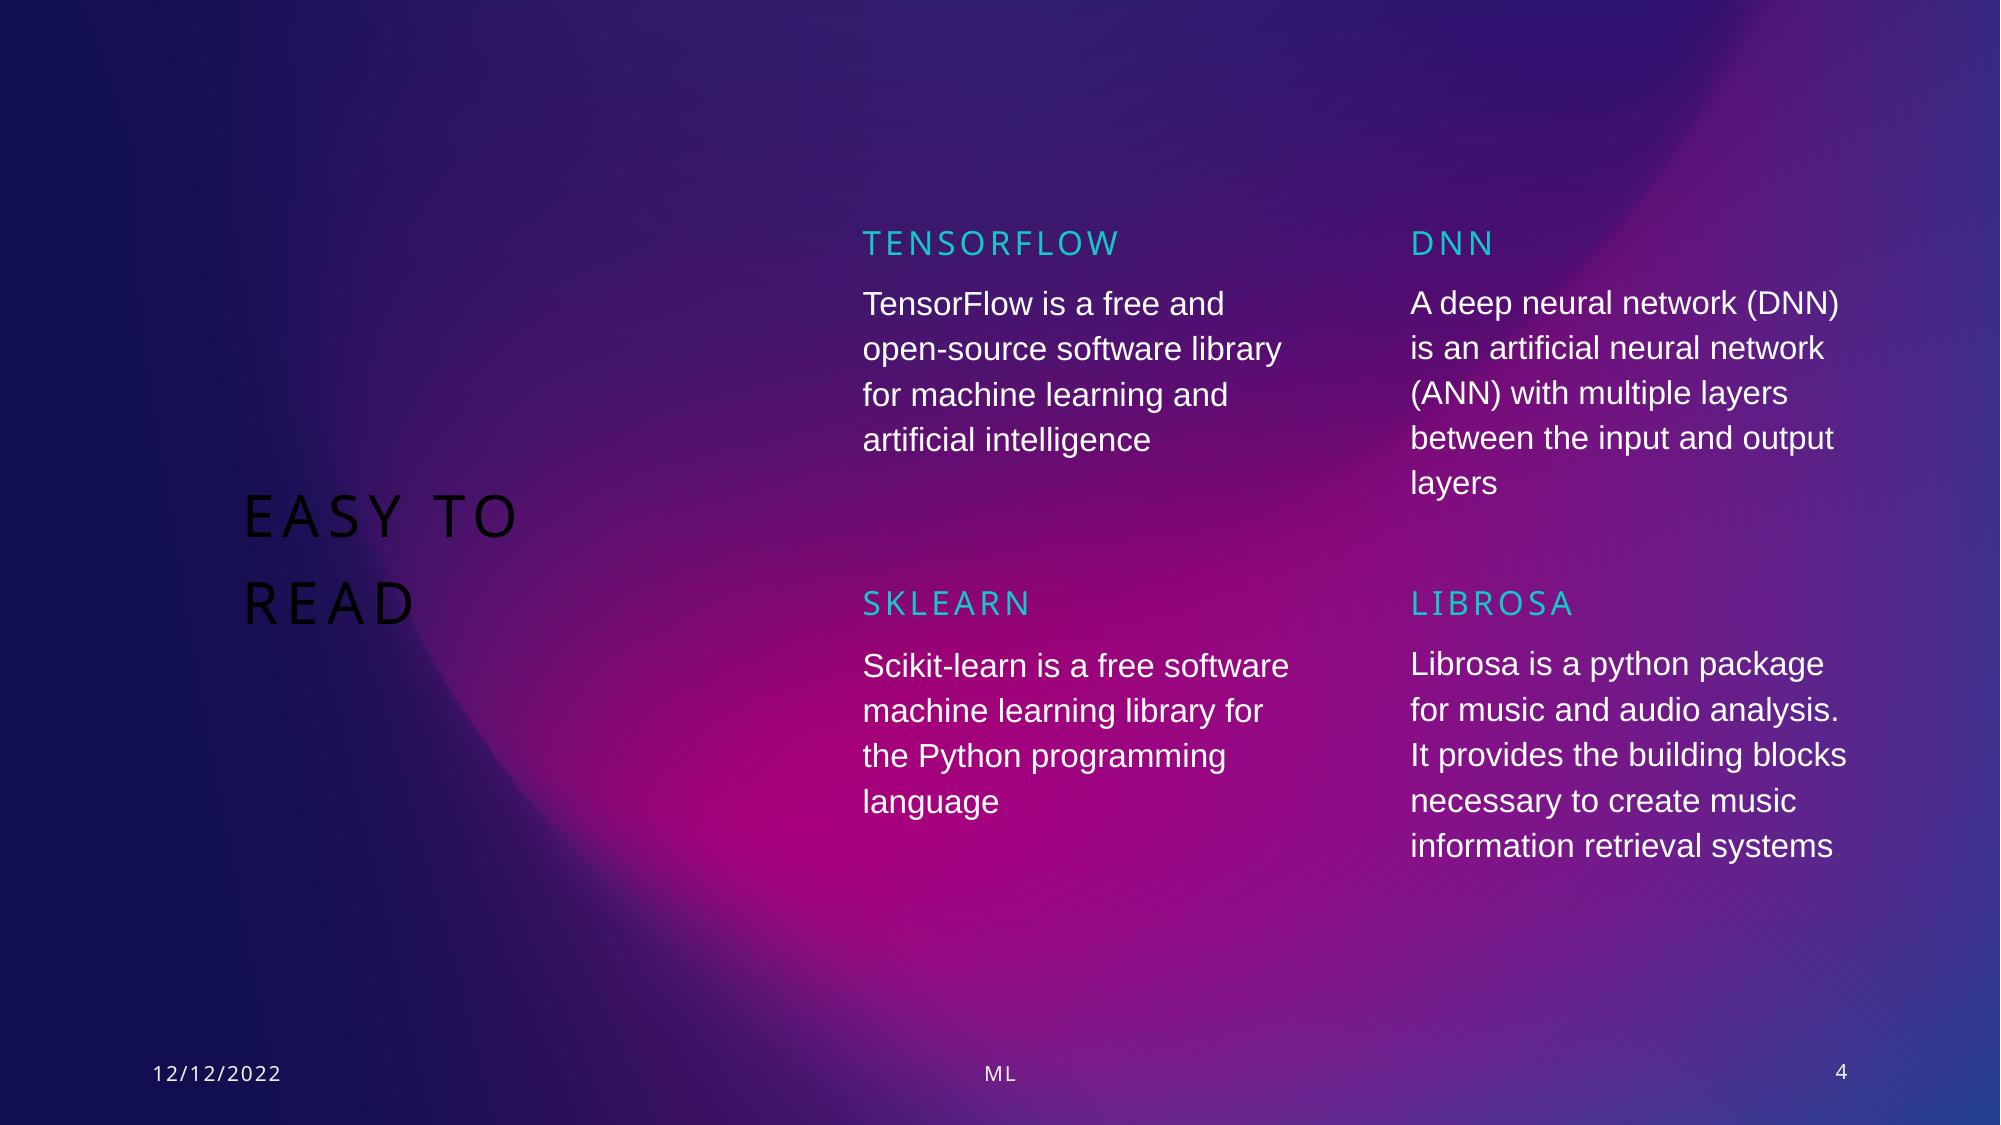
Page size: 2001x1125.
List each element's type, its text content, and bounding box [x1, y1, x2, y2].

picture [0, 0, 2000, 1125]
title EASY TO READ [227, 454, 713, 640]
list SKLEARN [847, 579, 1317, 630]
list Librosa is a python package for music and audio analysis. It provides the building blocks necessary to create music information retrieval systems. [1395, 629, 1865, 881]
list TensorFlow is a free and open-source software library for machine learning and artificial intelligence [847, 268, 1317, 518]
footer ML [662, 1042, 1338, 1103]
list A deep neural network (DNN) is an artificial neural network (ANN) with multiple layers between the input and output layers [1395, 268, 1865, 511]
list DNN [1395, 219, 1865, 268]
slide_number 4 [1412, 1042, 1863, 1103]
list Scikit-learn is a free software machine learning library for the Python programming language [847, 630, 1317, 882]
list TENSORFLOW [847, 219, 1317, 268]
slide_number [137, 1042, 588, 1103]
list LIBROSA [1395, 579, 1865, 629]
